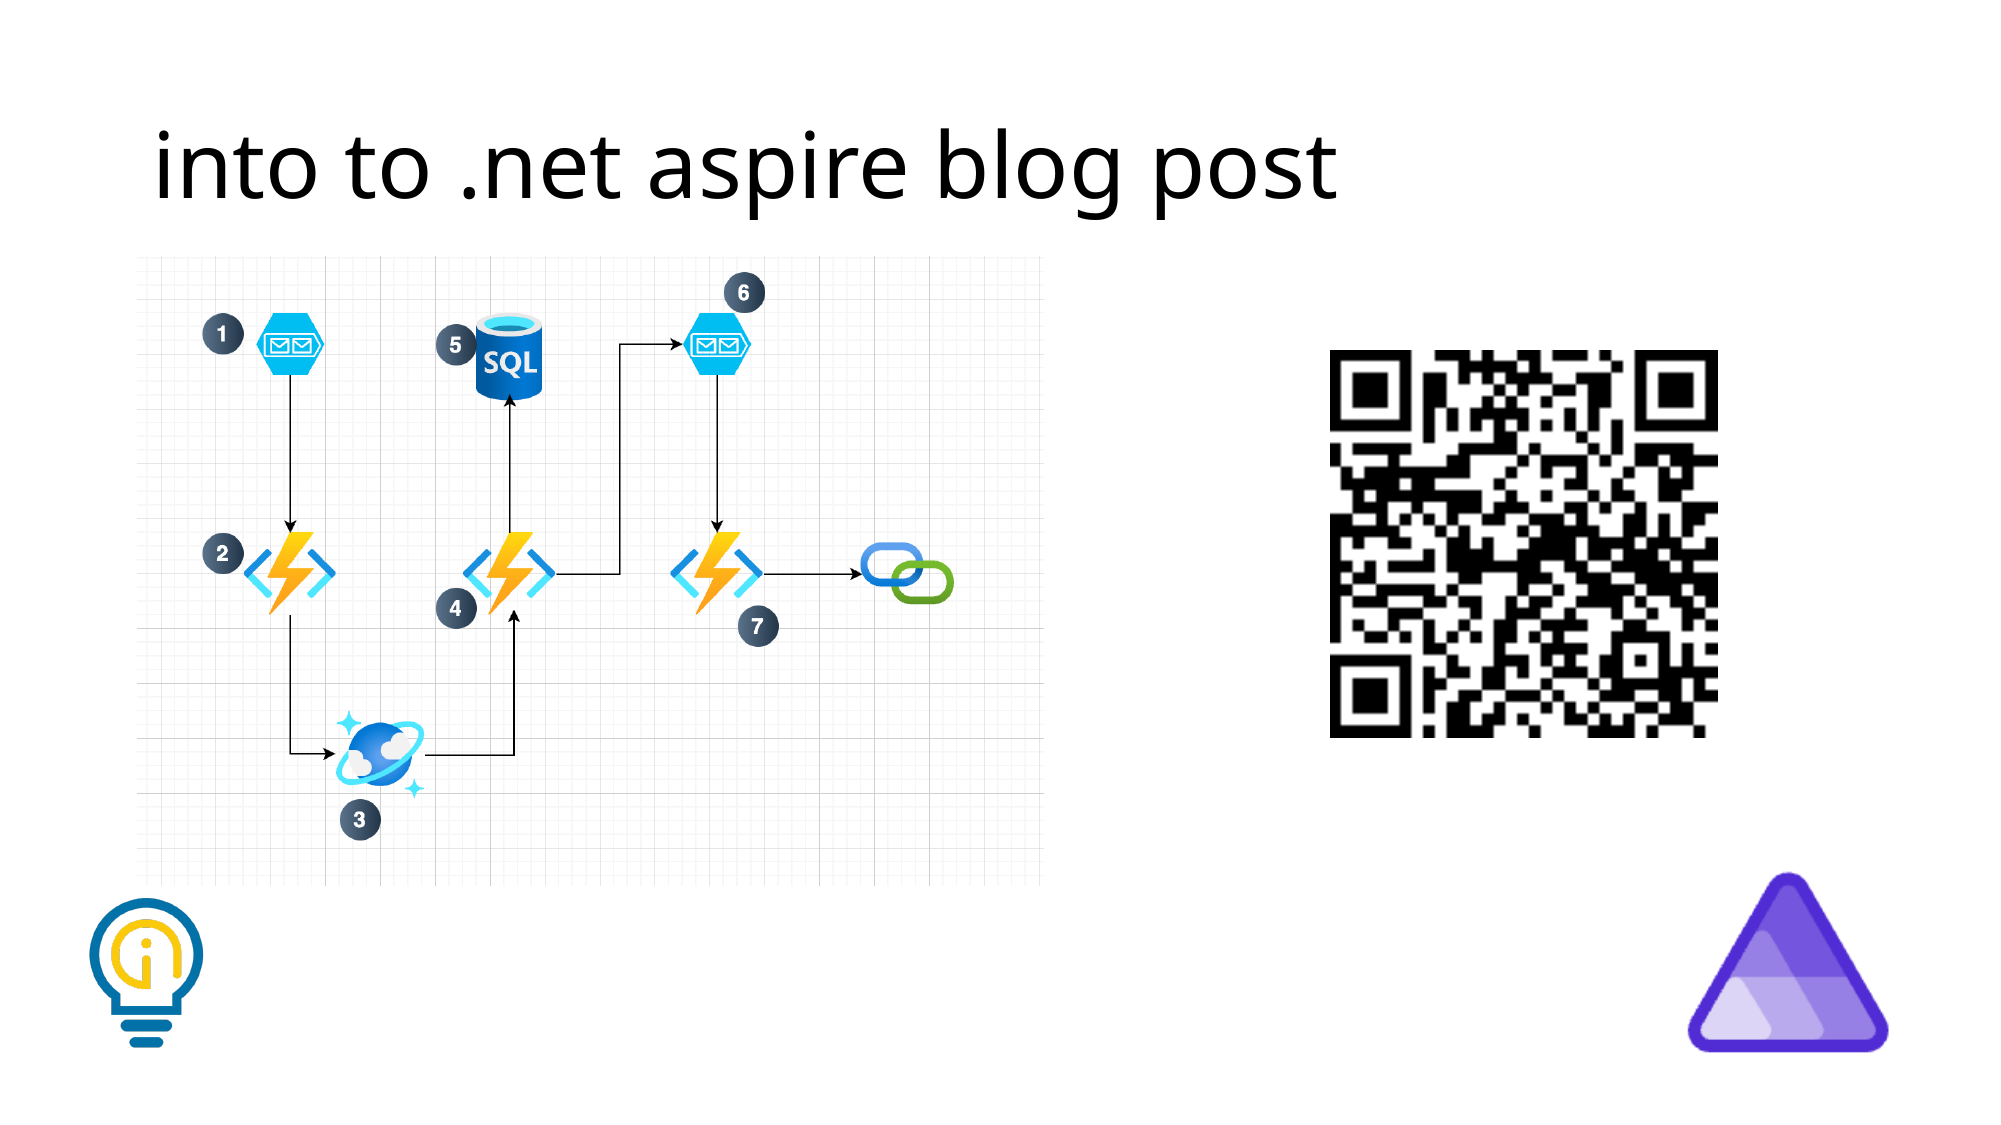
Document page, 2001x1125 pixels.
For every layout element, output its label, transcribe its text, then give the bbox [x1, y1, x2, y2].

picture [89, 897, 205, 1049]
picture [100, 908, 193, 1005]
picture [1676, 860, 1898, 1063]
title into to .net aspire blog post [137, 59, 1863, 278]
picture [1330, 350, 1718, 738]
picture [136, 255, 1044, 886]
picture [89, 897, 144, 946]
